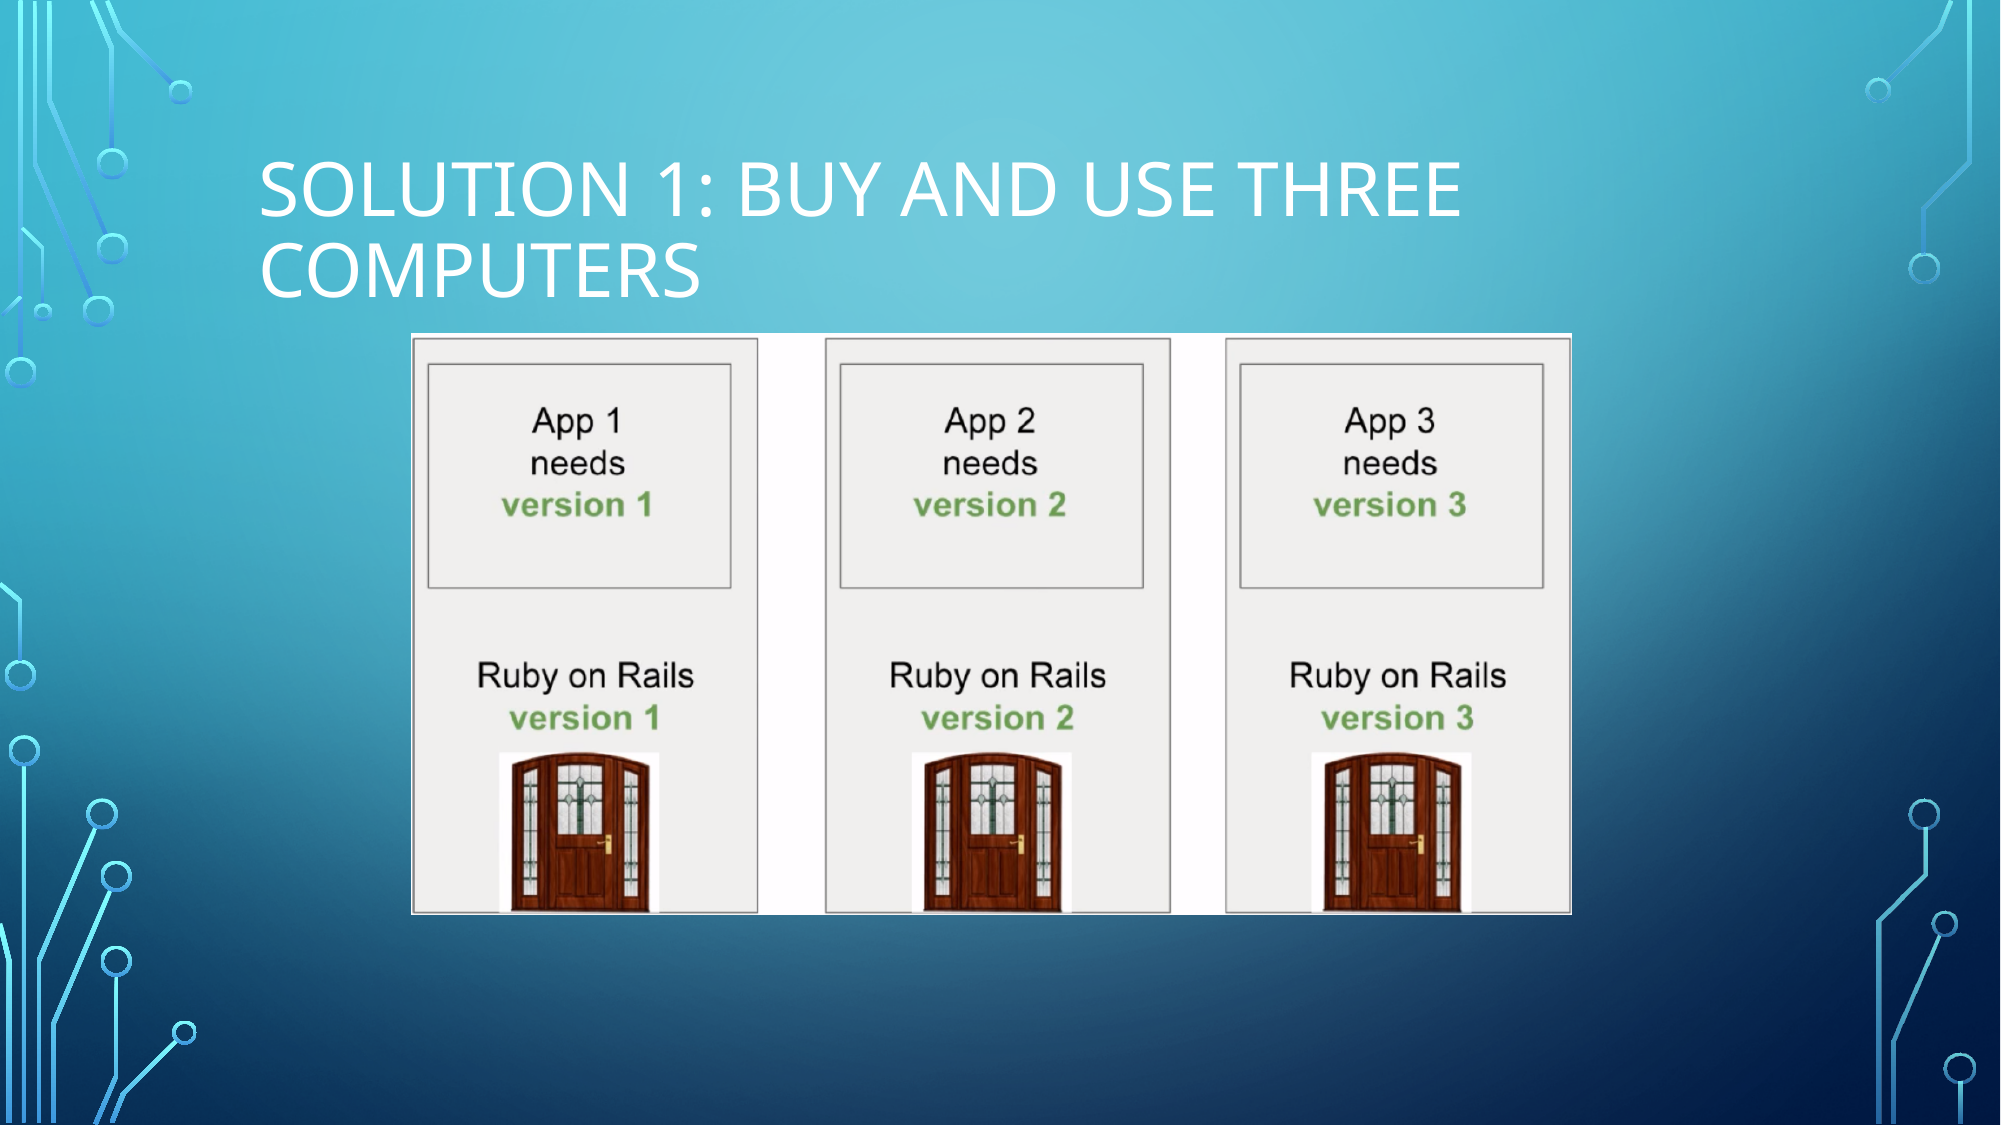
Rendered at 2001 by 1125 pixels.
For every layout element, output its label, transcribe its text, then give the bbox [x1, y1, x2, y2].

title Solution 1: Buy and use three computers [243, 111, 1869, 355]
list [411, 333, 1572, 915]
